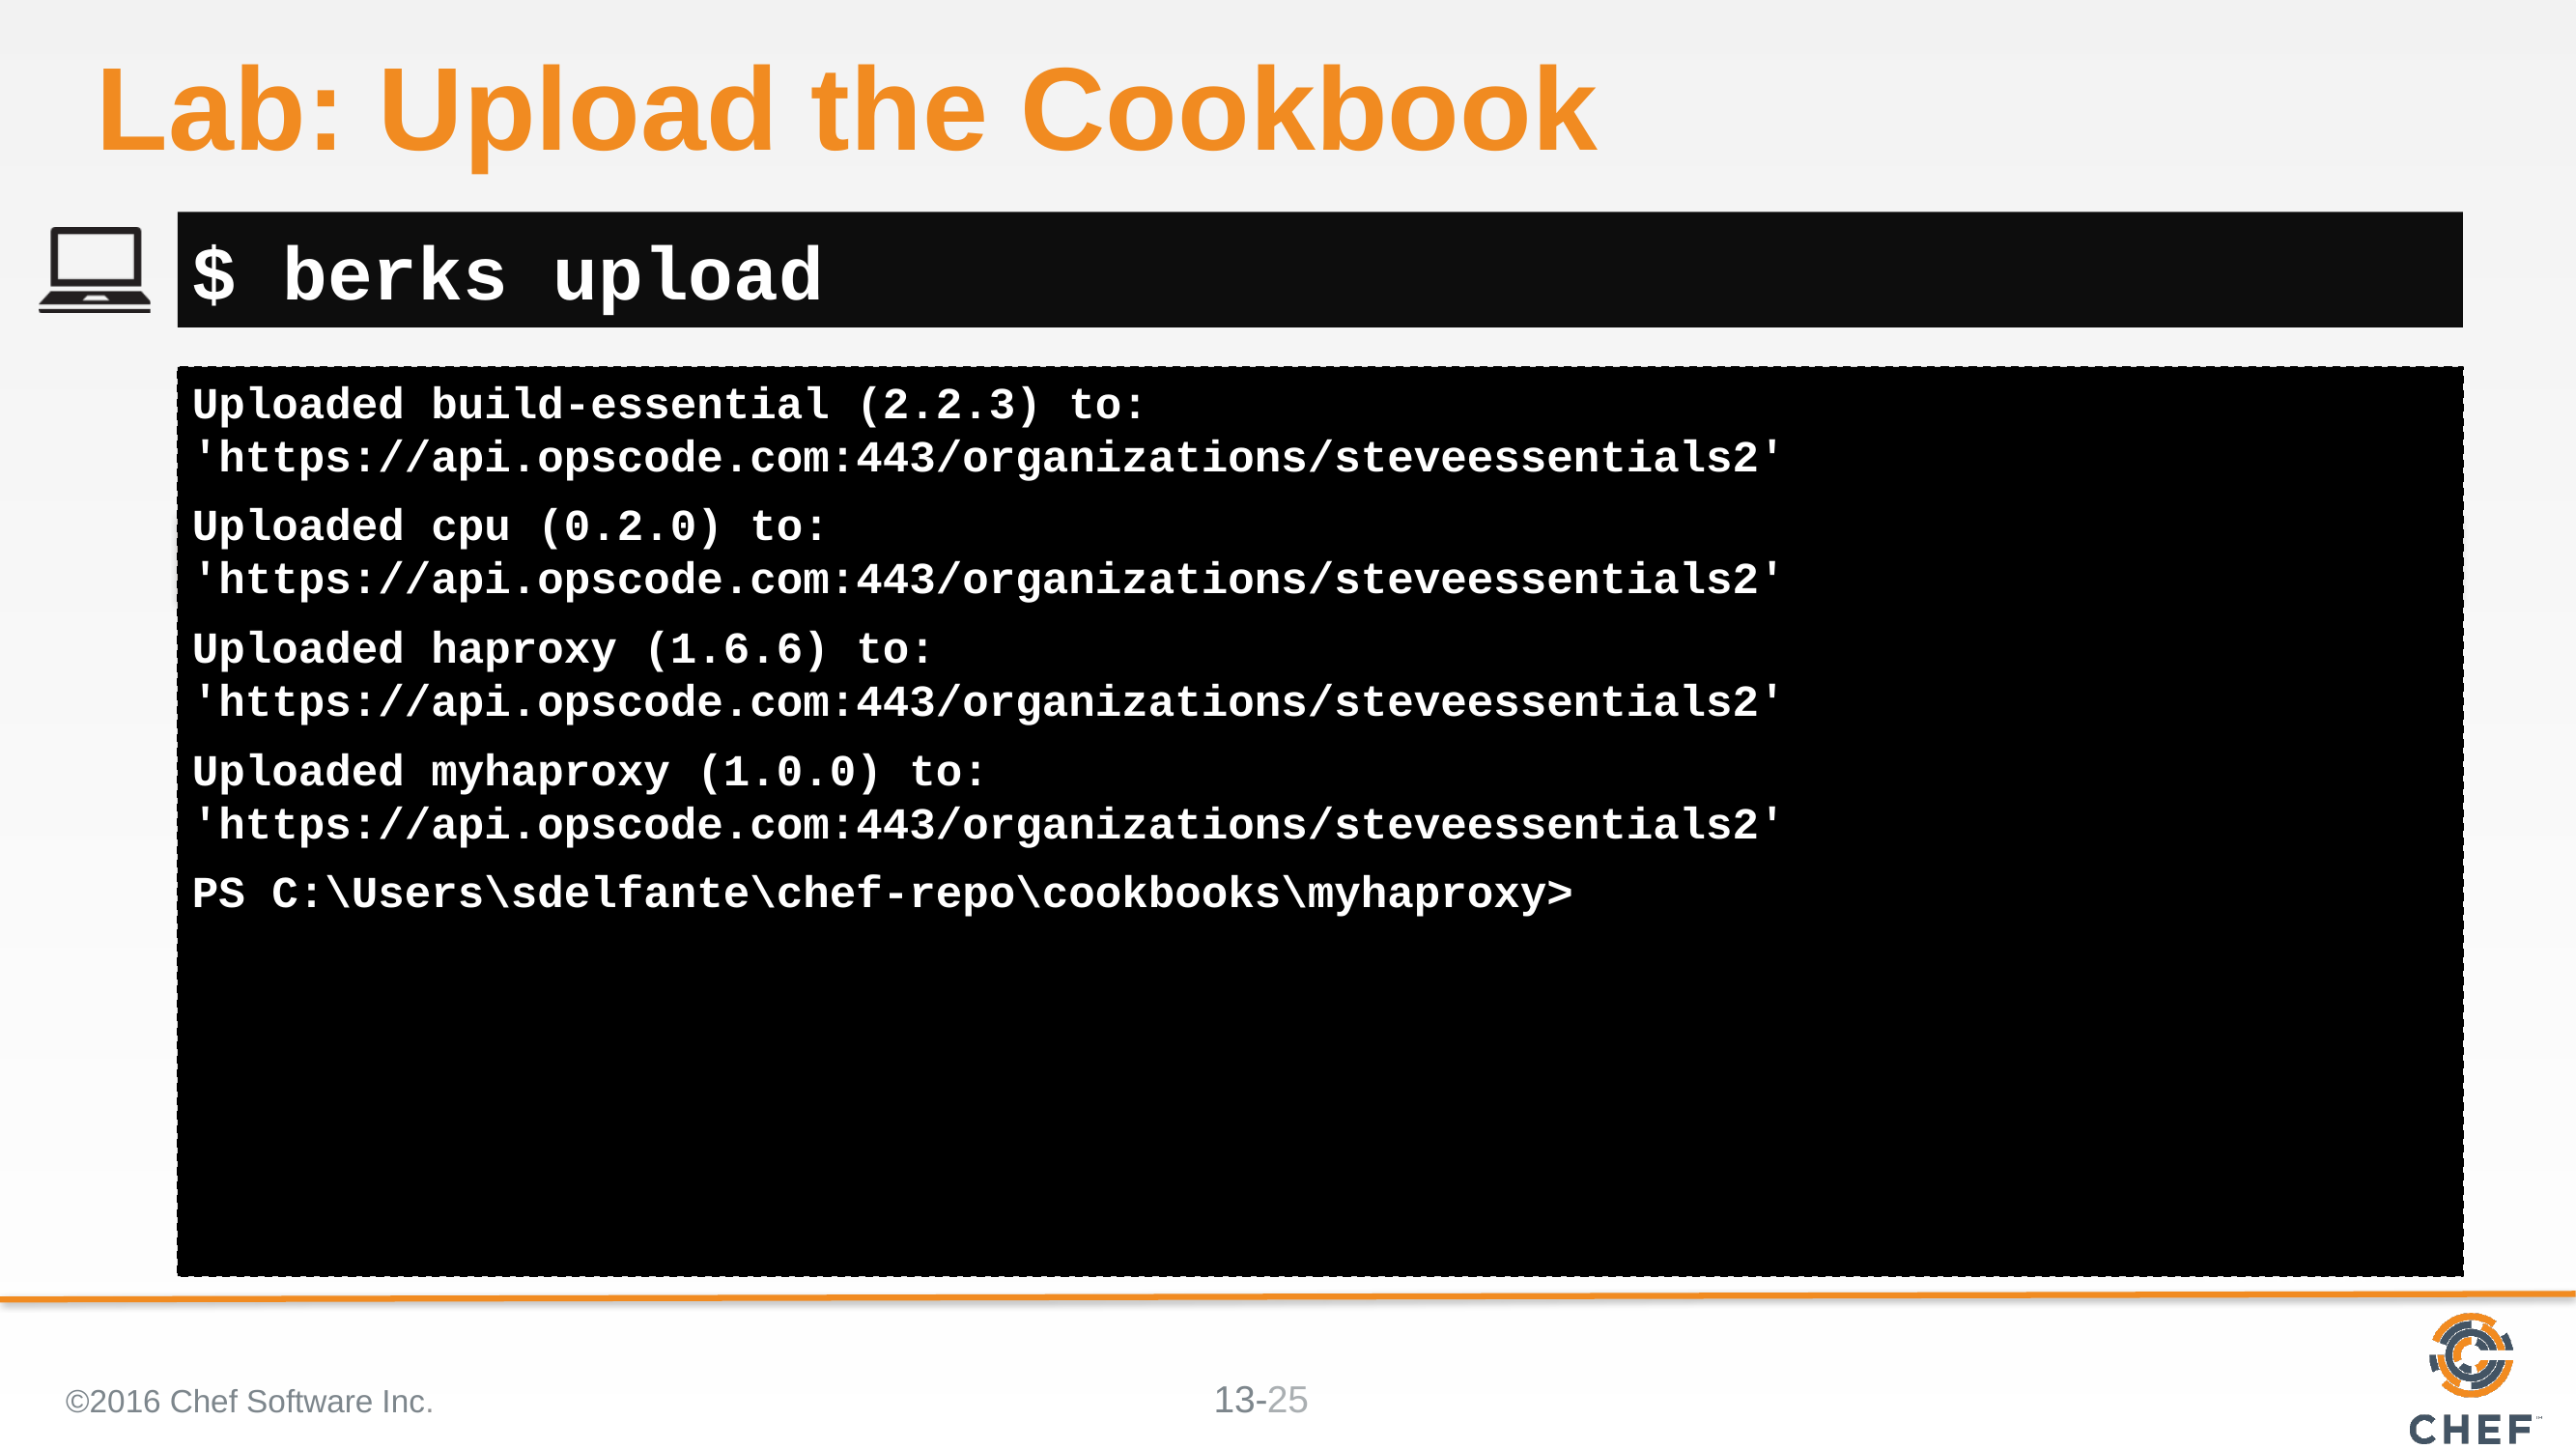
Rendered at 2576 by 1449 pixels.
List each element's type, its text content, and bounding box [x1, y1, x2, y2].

list $ berks upload [177, 212, 2463, 327]
title Lab: Upload the Cookbook [96, 48, 2463, 180]
list Uploaded build-essential (2.2.3) to: 'https://api.opscode.com:443/organizations/steveessentials2' Uploaded cpu (0.2.0) to: 'https://api.opscode.com:443/organizations/steveessentials2' Uploaded haproxy (1.6.6) to: 'https://api.opscode.com:443/organizations/steveessentials2' Uploaded myhaproxy (1.0.0) to: 'https://api.opscode.com:443/organizations/steveessentials2' PS C:\Users\sdelfante\chef-repo\cookbooks\myhaproxy> [177, 366, 2464, 1277]
picture [2399, 1297, 2550, 1449]
slide_number 25 [998, 1359, 1578, 1437]
footer ©2016 Chef Software Inc. [51, 1359, 952, 1440]
